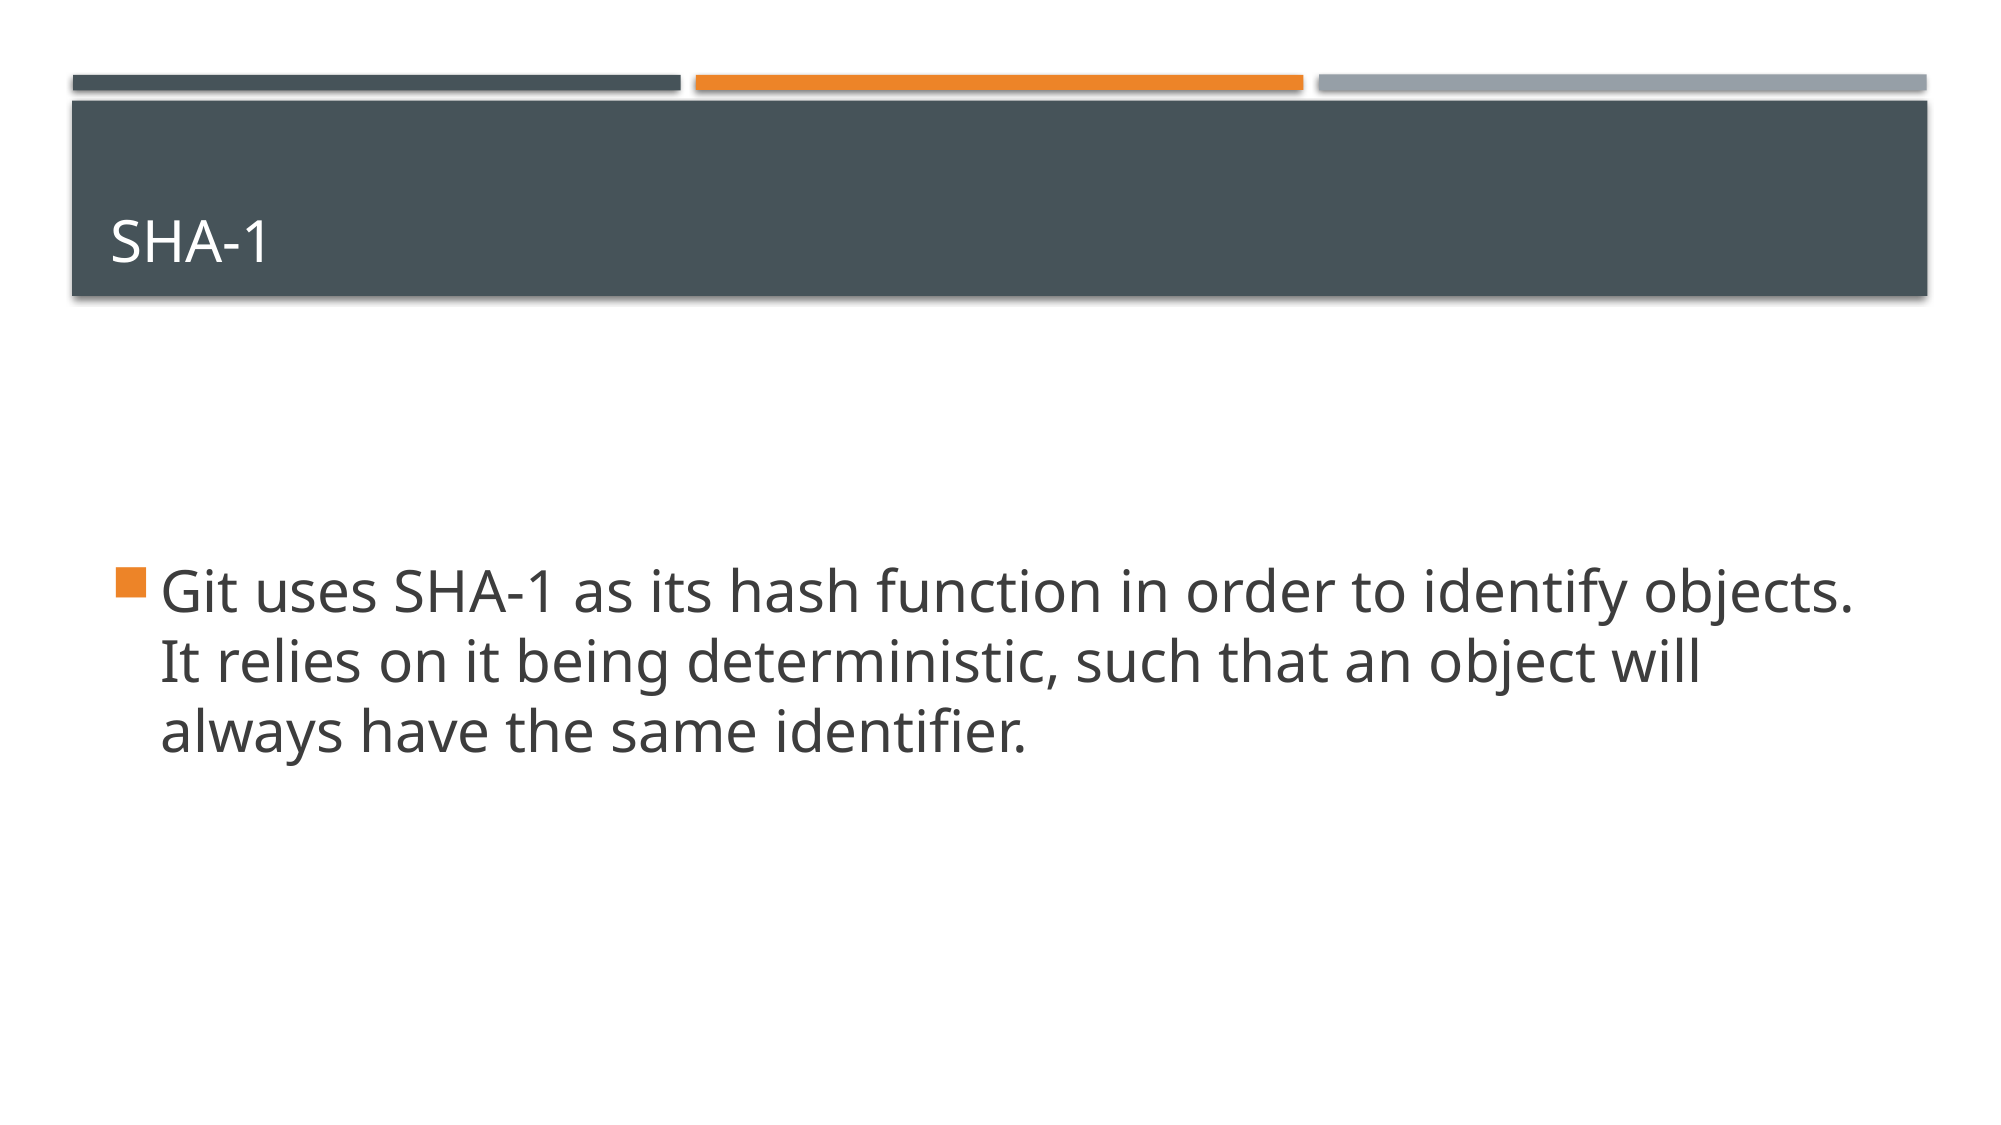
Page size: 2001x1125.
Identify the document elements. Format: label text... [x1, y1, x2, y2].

list Git uses SHA-1 as its hash function in order to identify objects. It relies on it being deterministic, such that an object will always have the same identifier. [95, 357, 1905, 962]
title SHA-1 [95, 115, 1905, 282]
